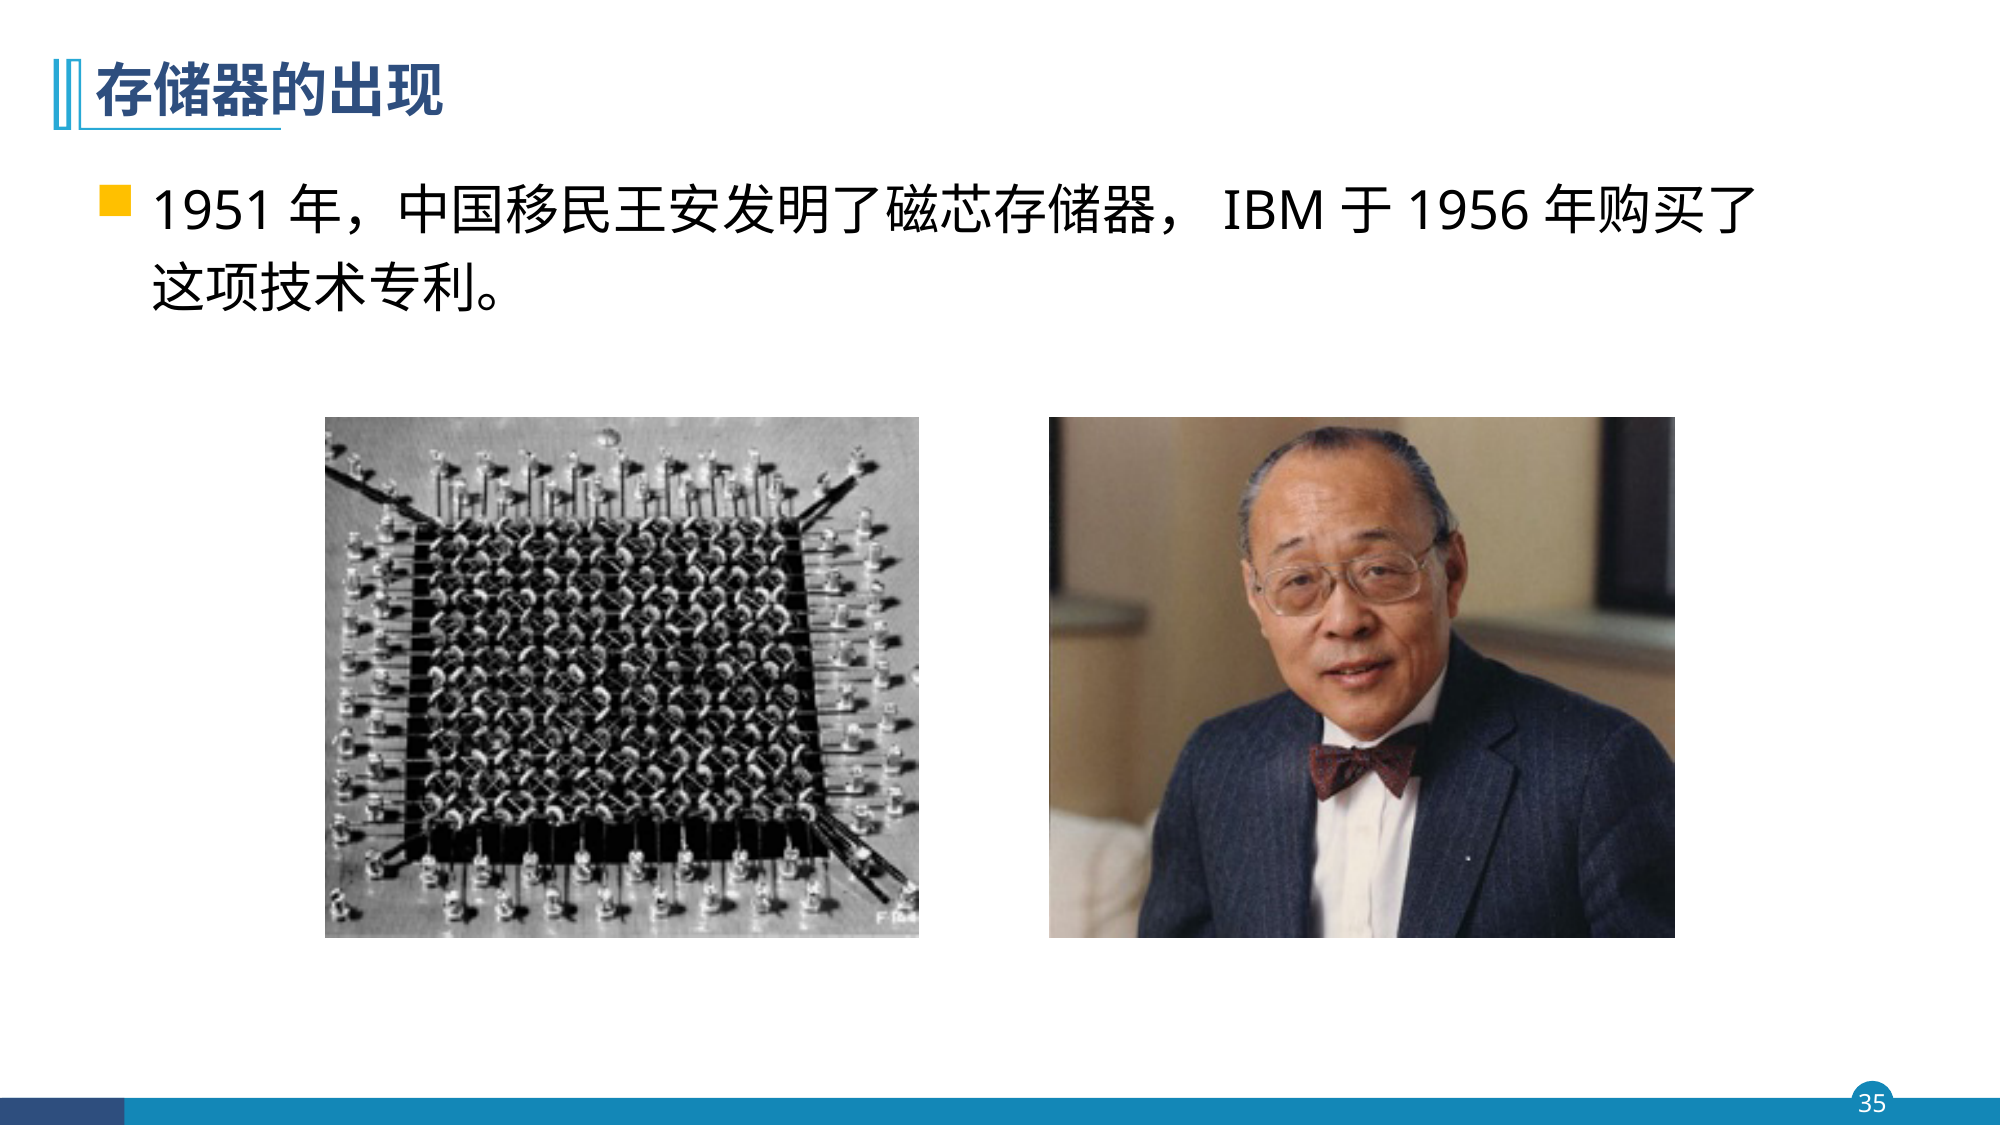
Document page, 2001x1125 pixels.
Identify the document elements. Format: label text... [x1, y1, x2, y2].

picture [325, 417, 919, 939]
list 1951年，中国移民王安发明了磁芯存储器，IBM于1956年购买了这项技术专利。 [80, 154, 1805, 1080]
title 存储器的出现 [80, 42, 1805, 144]
picture [1049, 417, 1675, 939]
